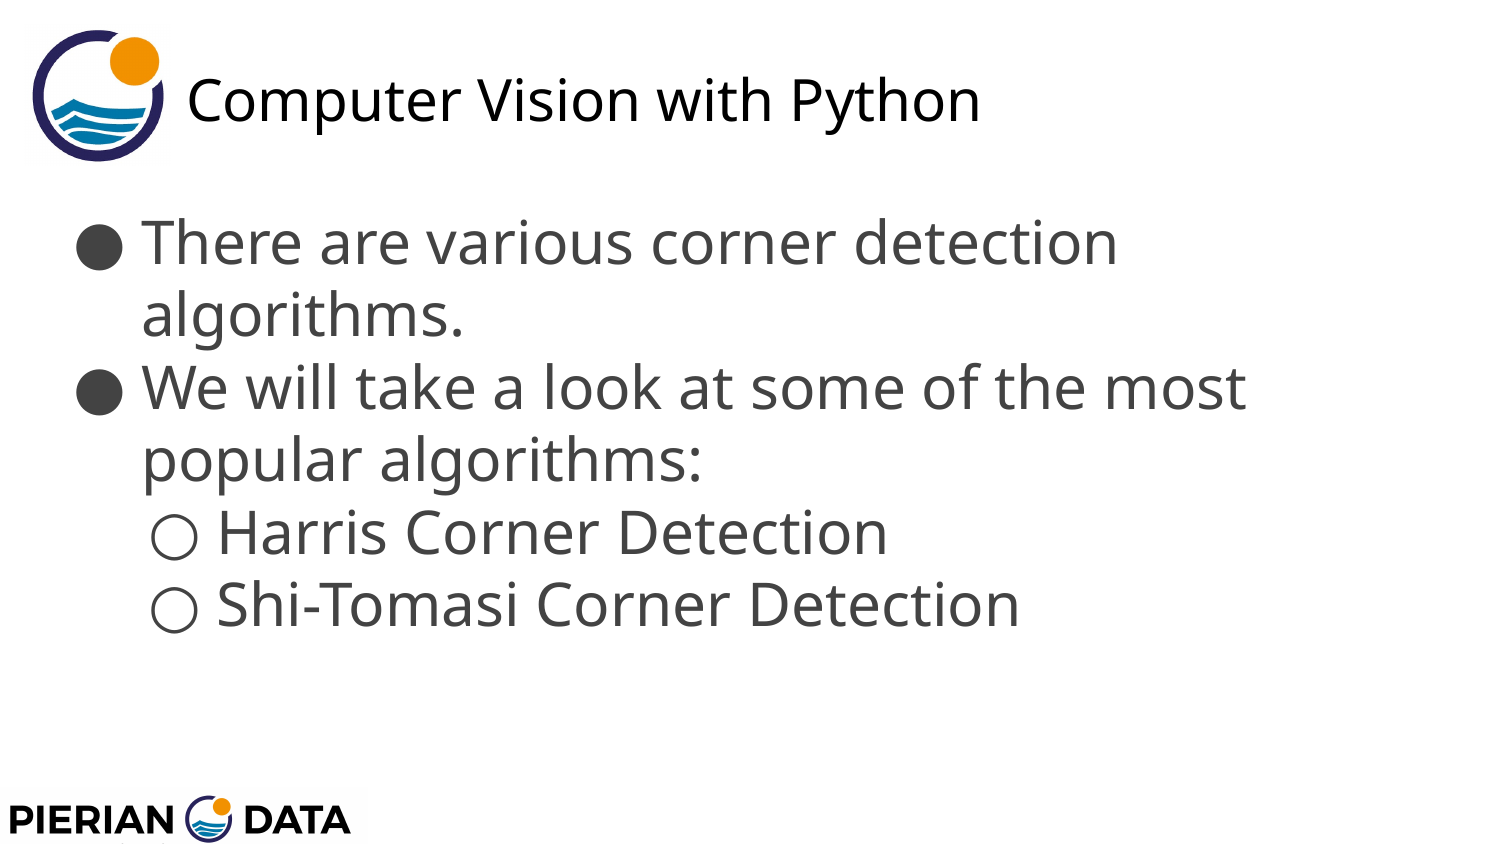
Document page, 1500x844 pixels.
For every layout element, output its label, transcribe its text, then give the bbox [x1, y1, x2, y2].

title Computer Vision with Python [176, 48, 1449, 143]
list There are various corner detection algorithms. We will take a look at some of the most popular algorithms: Harris Corner Detection Shi-Tomasi Corner Detection [51, 189, 1476, 750]
picture [0, 787, 368, 844]
picture [24, 24, 172, 167]
